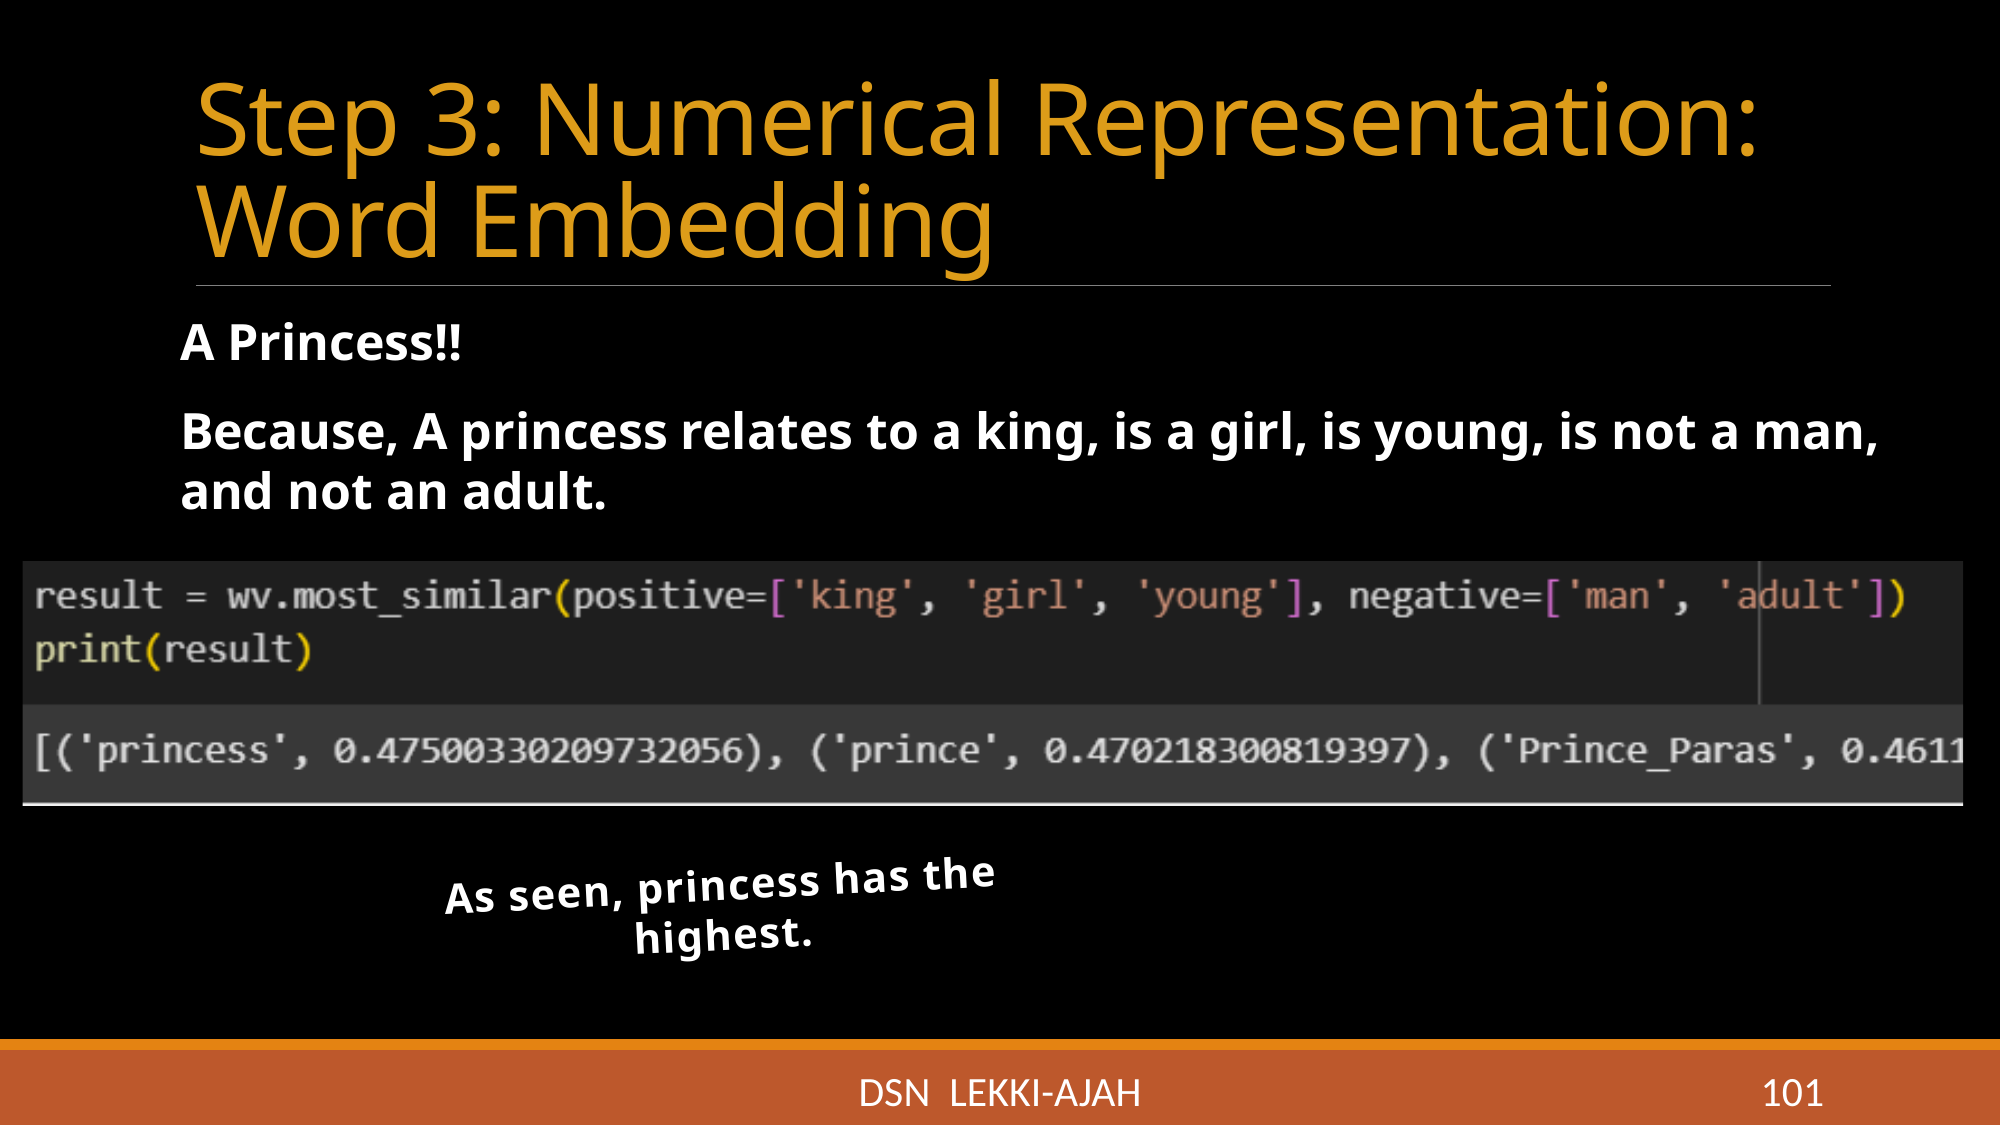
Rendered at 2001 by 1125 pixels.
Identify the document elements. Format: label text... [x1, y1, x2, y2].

text_box [277, 919, 933, 1054]
title Step 3: Numerical Representation: Word Embedding [180, 47, 1830, 285]
slide_number 101 [1624, 1059, 1840, 1120]
list A Princess!! Because, A princess relates to a king, is a girl, is young, is not a man, and not an adult. [180, 302, 1891, 559]
list A Princess!! Because, A princess relates to a king, is a girl, is young, is not a man, and not an adult. [180, 816, 1891, 1054]
picture [21, 561, 1964, 806]
text_box As seen, princess has the highest. [414, 835, 1030, 982]
footer DSN LEKKI-AJAH [604, 1059, 1396, 1120]
